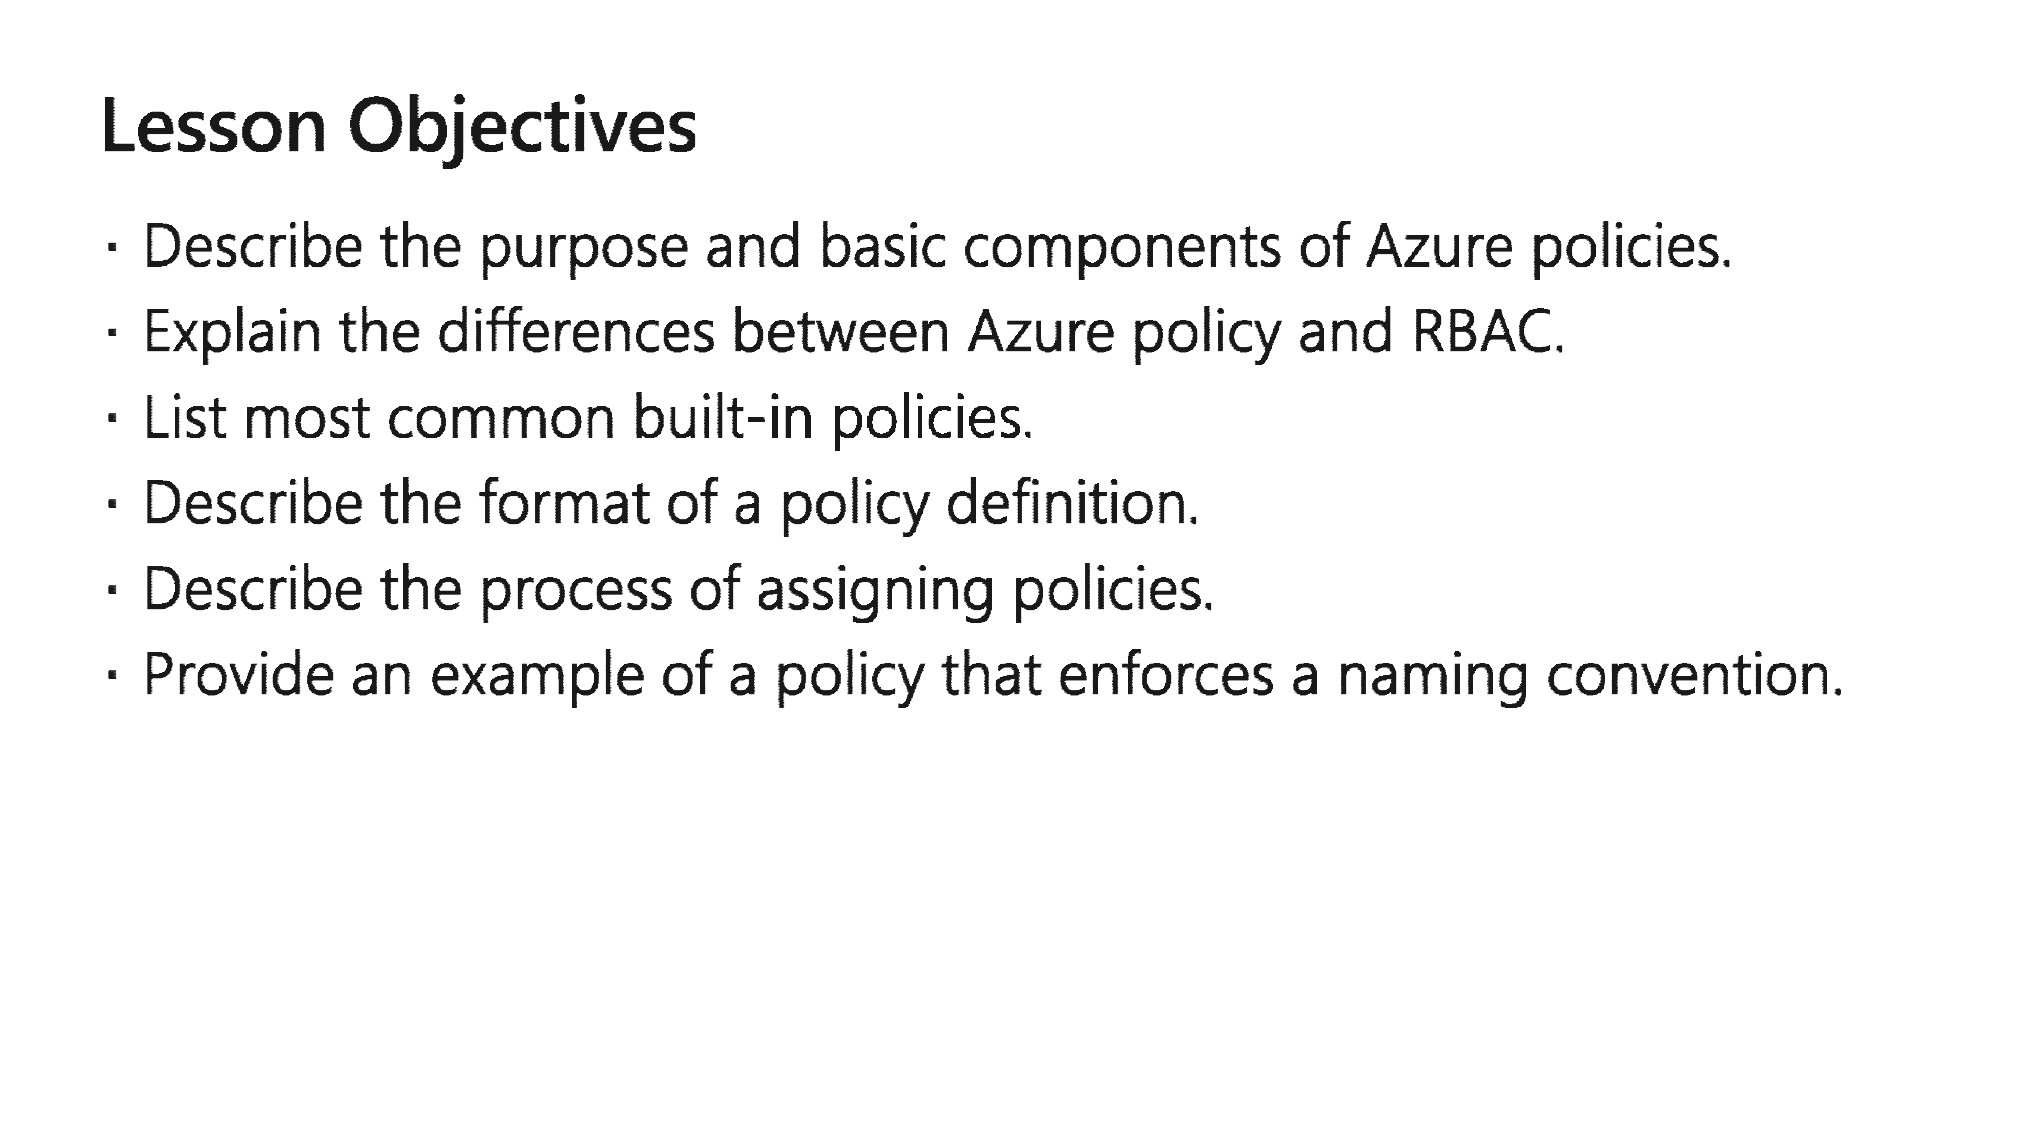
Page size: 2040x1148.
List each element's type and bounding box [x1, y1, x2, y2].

text_box [147, 392, 744, 438]
text_box [147, 221, 1730, 280]
text_box [147, 306, 1563, 366]
text_box [108, 413, 117, 422]
text_box [108, 670, 117, 679]
text_box [771, 392, 1031, 451]
text_box [108, 328, 117, 336]
text_box [108, 242, 117, 251]
text_box [108, 585, 117, 594]
text_box [108, 499, 117, 508]
text_box [147, 477, 1197, 537]
text_box [147, 563, 1212, 623]
text_box [105, 94, 696, 169]
text_box [147, 649, 1841, 708]
text_box [748, 417, 765, 423]
